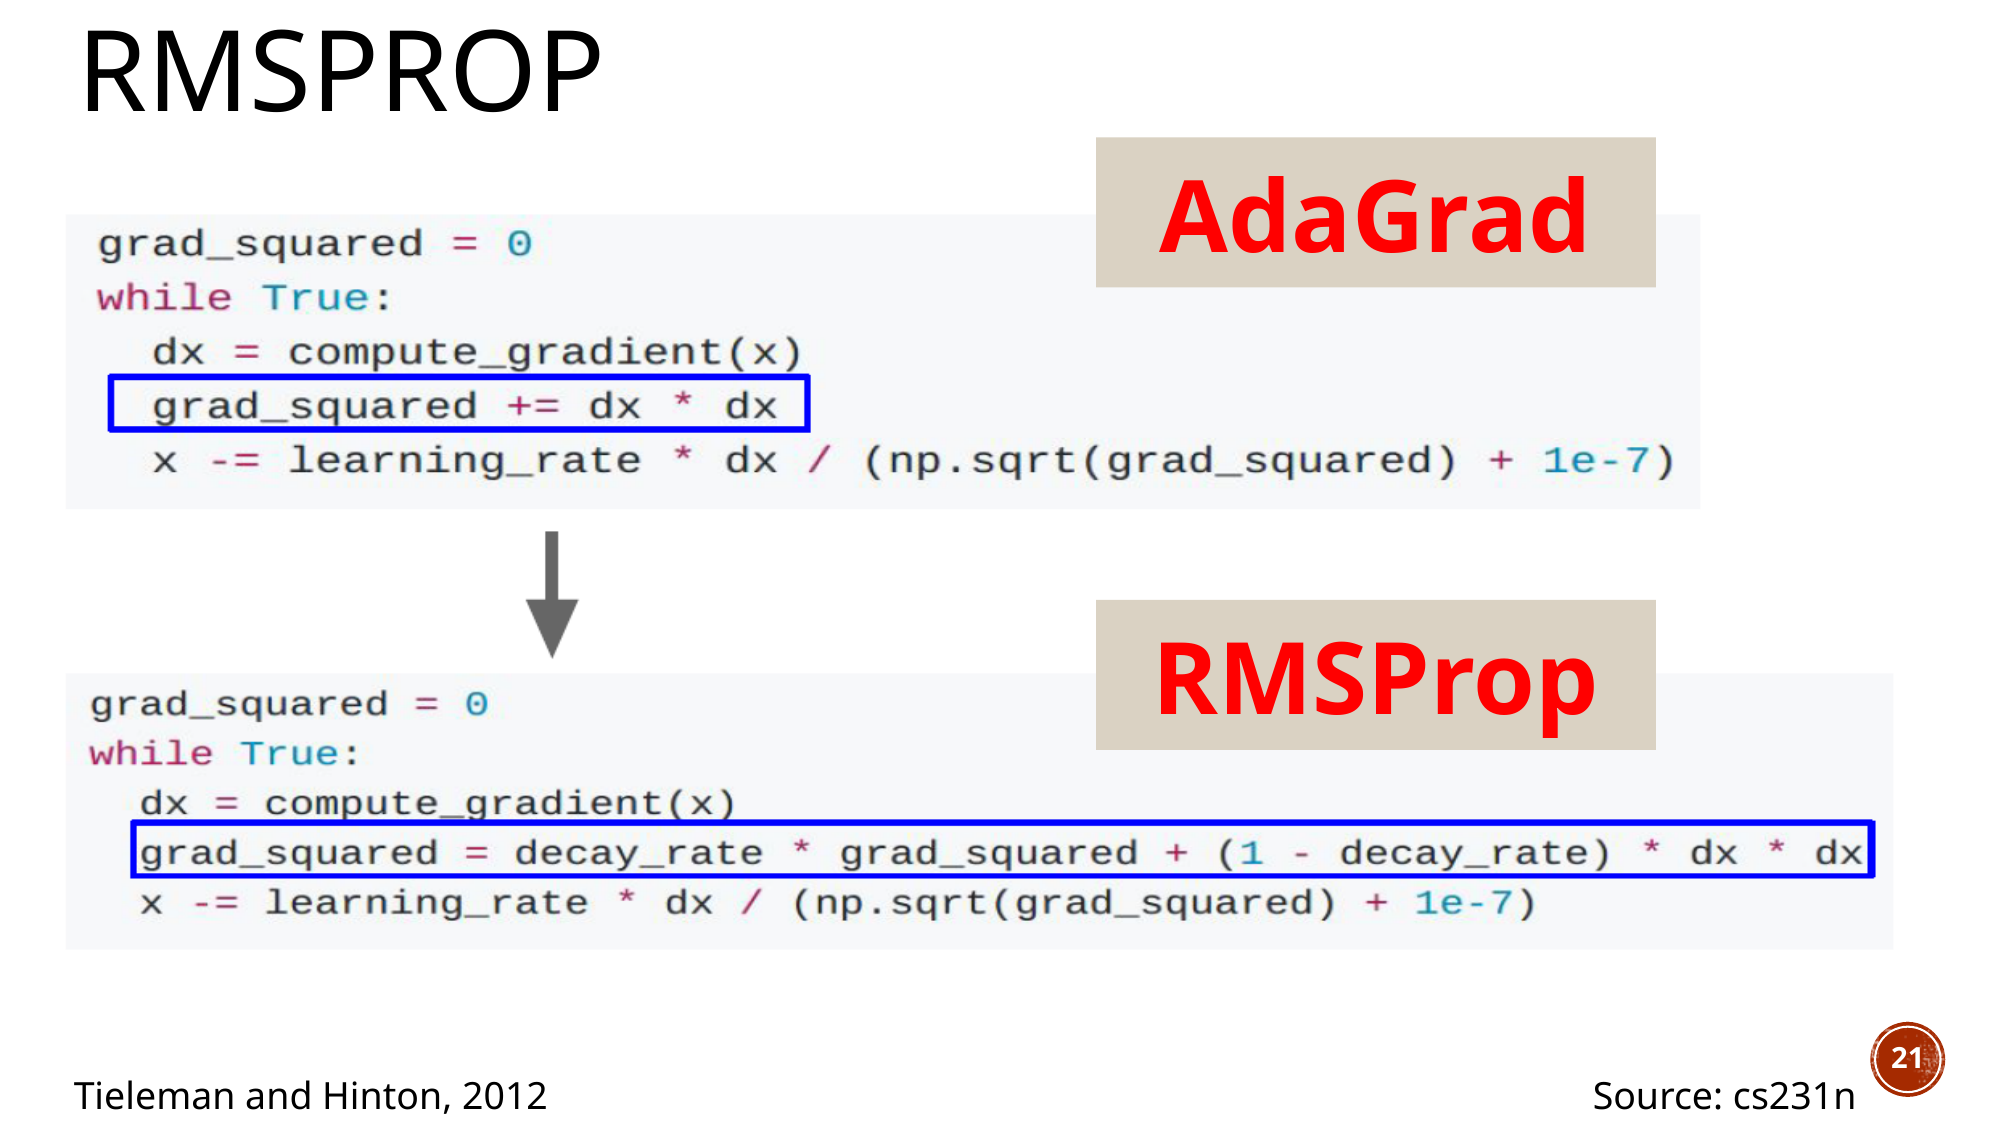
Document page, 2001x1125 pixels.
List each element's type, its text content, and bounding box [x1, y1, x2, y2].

title RMSProp [63, 0, 1863, 150]
text_box Source: cs231n [1578, 1064, 1872, 1125]
picture [63, 212, 1899, 952]
text_box Tieleman and Hinton, 2012 [58, 1064, 1546, 1125]
text_box AdaGrad [1095, 136, 1657, 212]
slide_number 21 [1855, 1028, 1961, 1089]
